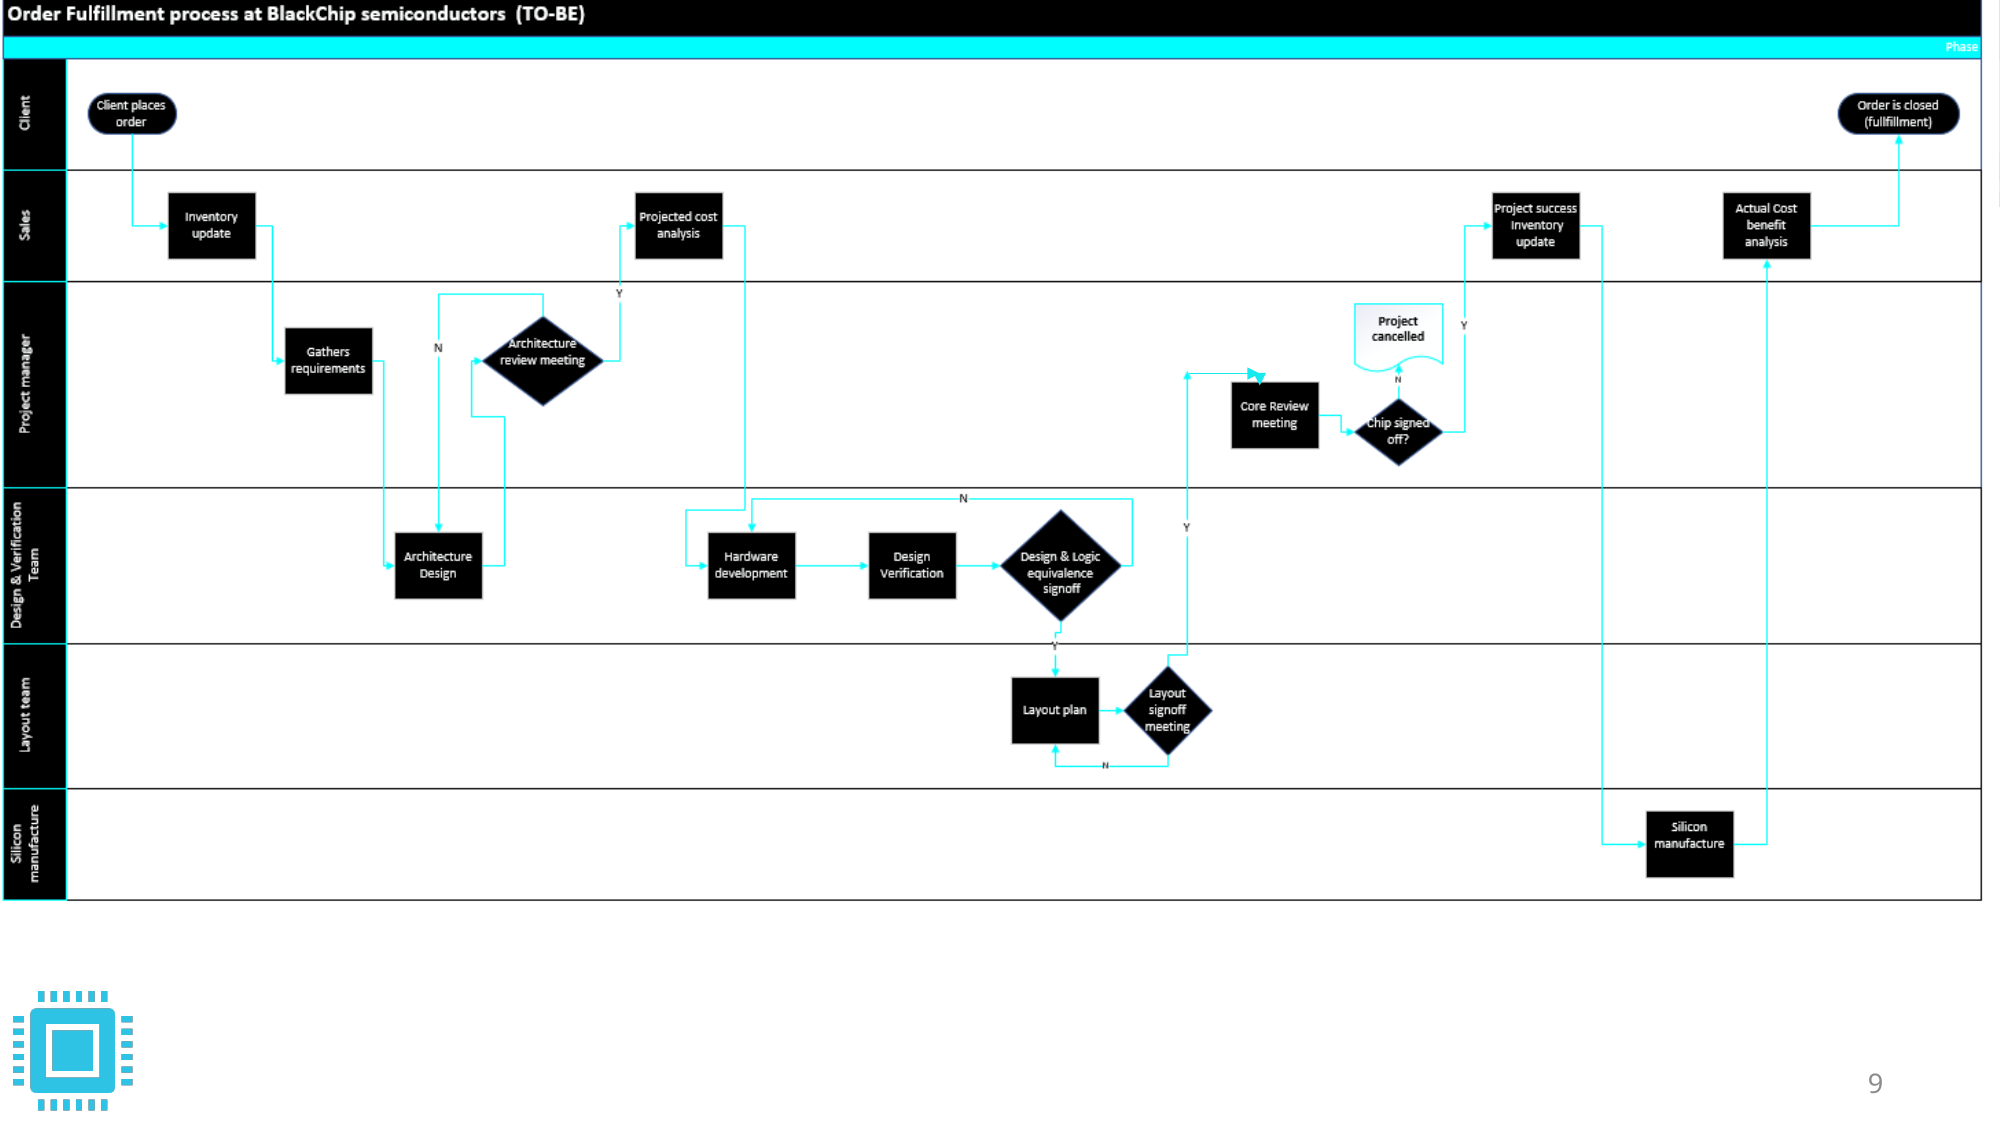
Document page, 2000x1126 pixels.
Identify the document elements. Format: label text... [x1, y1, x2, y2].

picture [0, 0, 2000, 1126]
slide_number 9 [1433, 1066, 1900, 1103]
